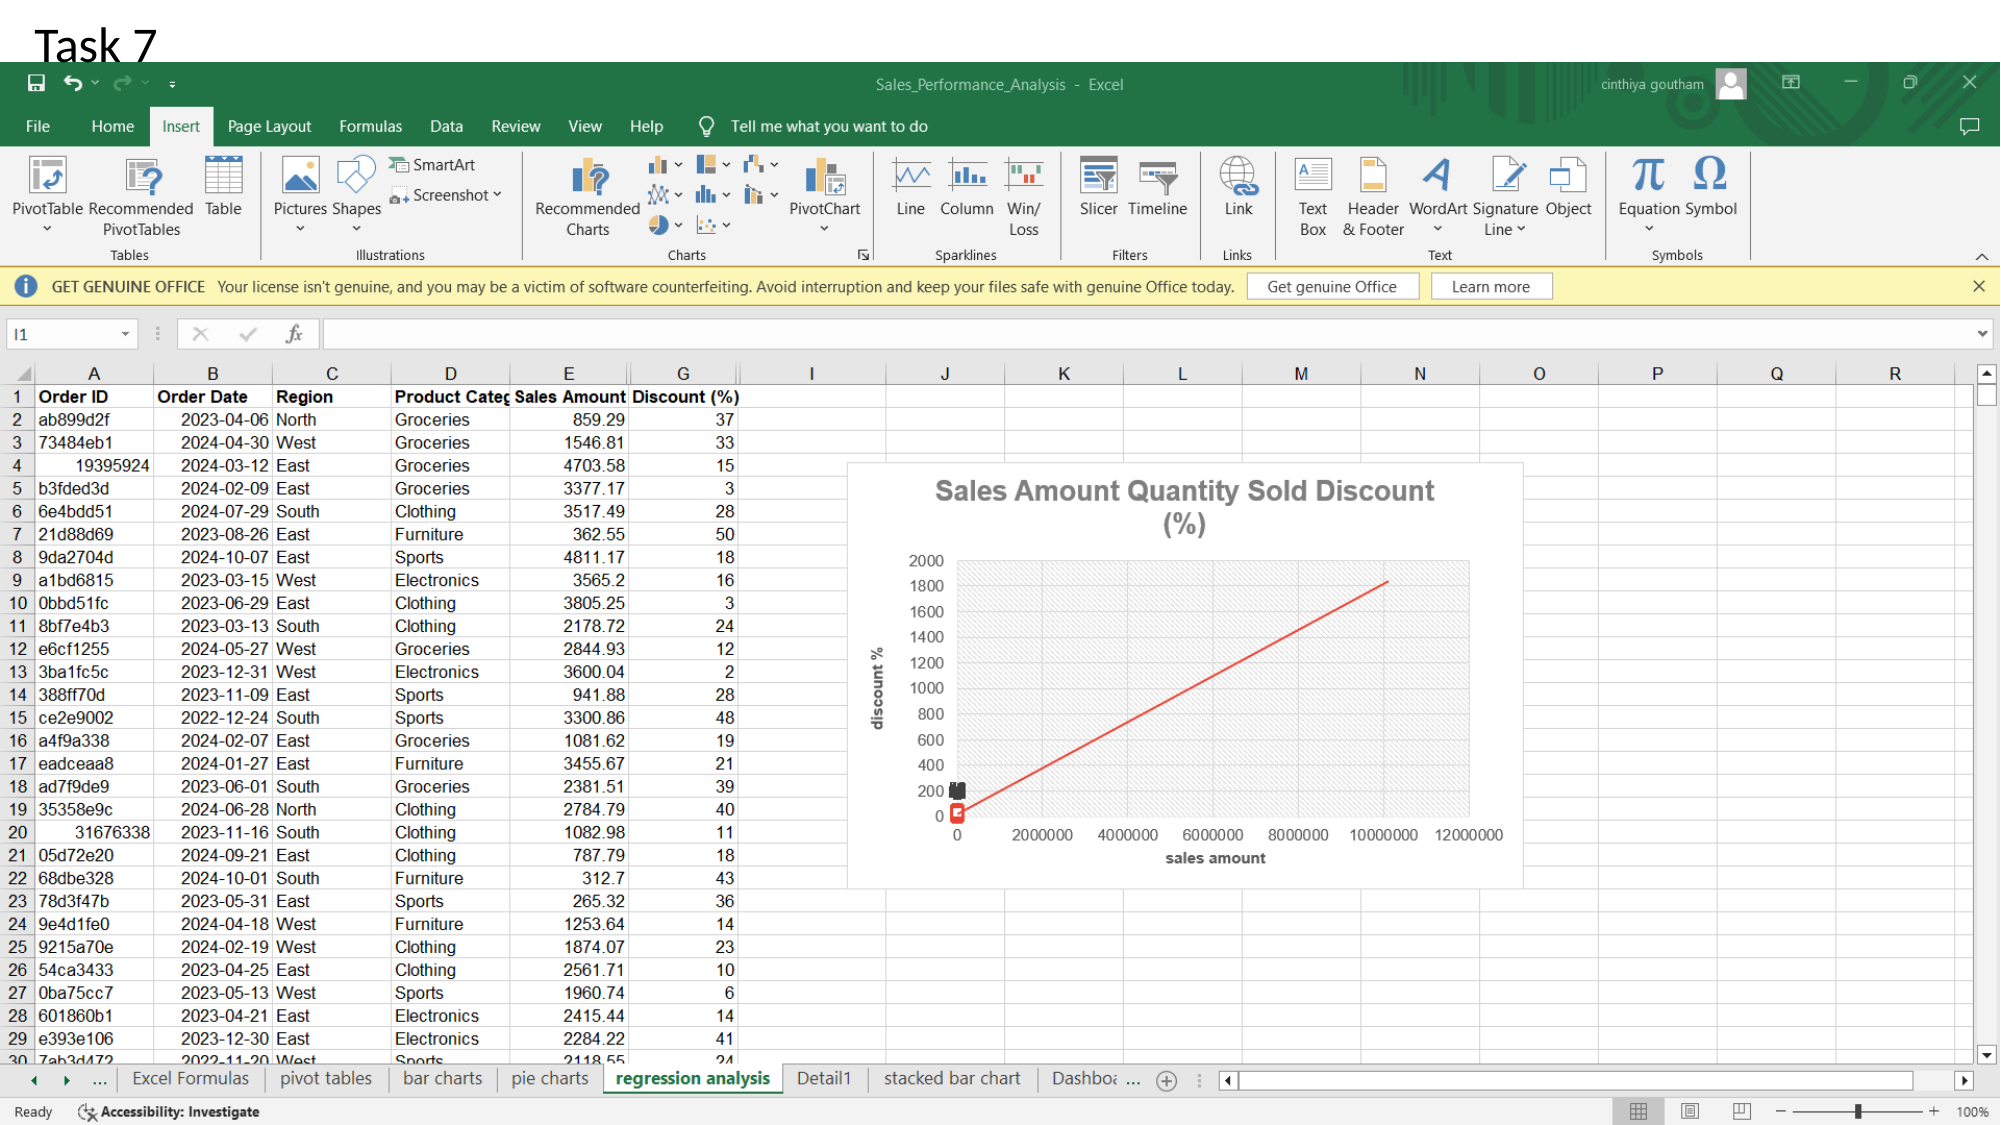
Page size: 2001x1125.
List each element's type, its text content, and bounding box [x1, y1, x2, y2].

text_box Task 7 [19, 5, 1034, 62]
picture [0, 62, 2000, 1125]
